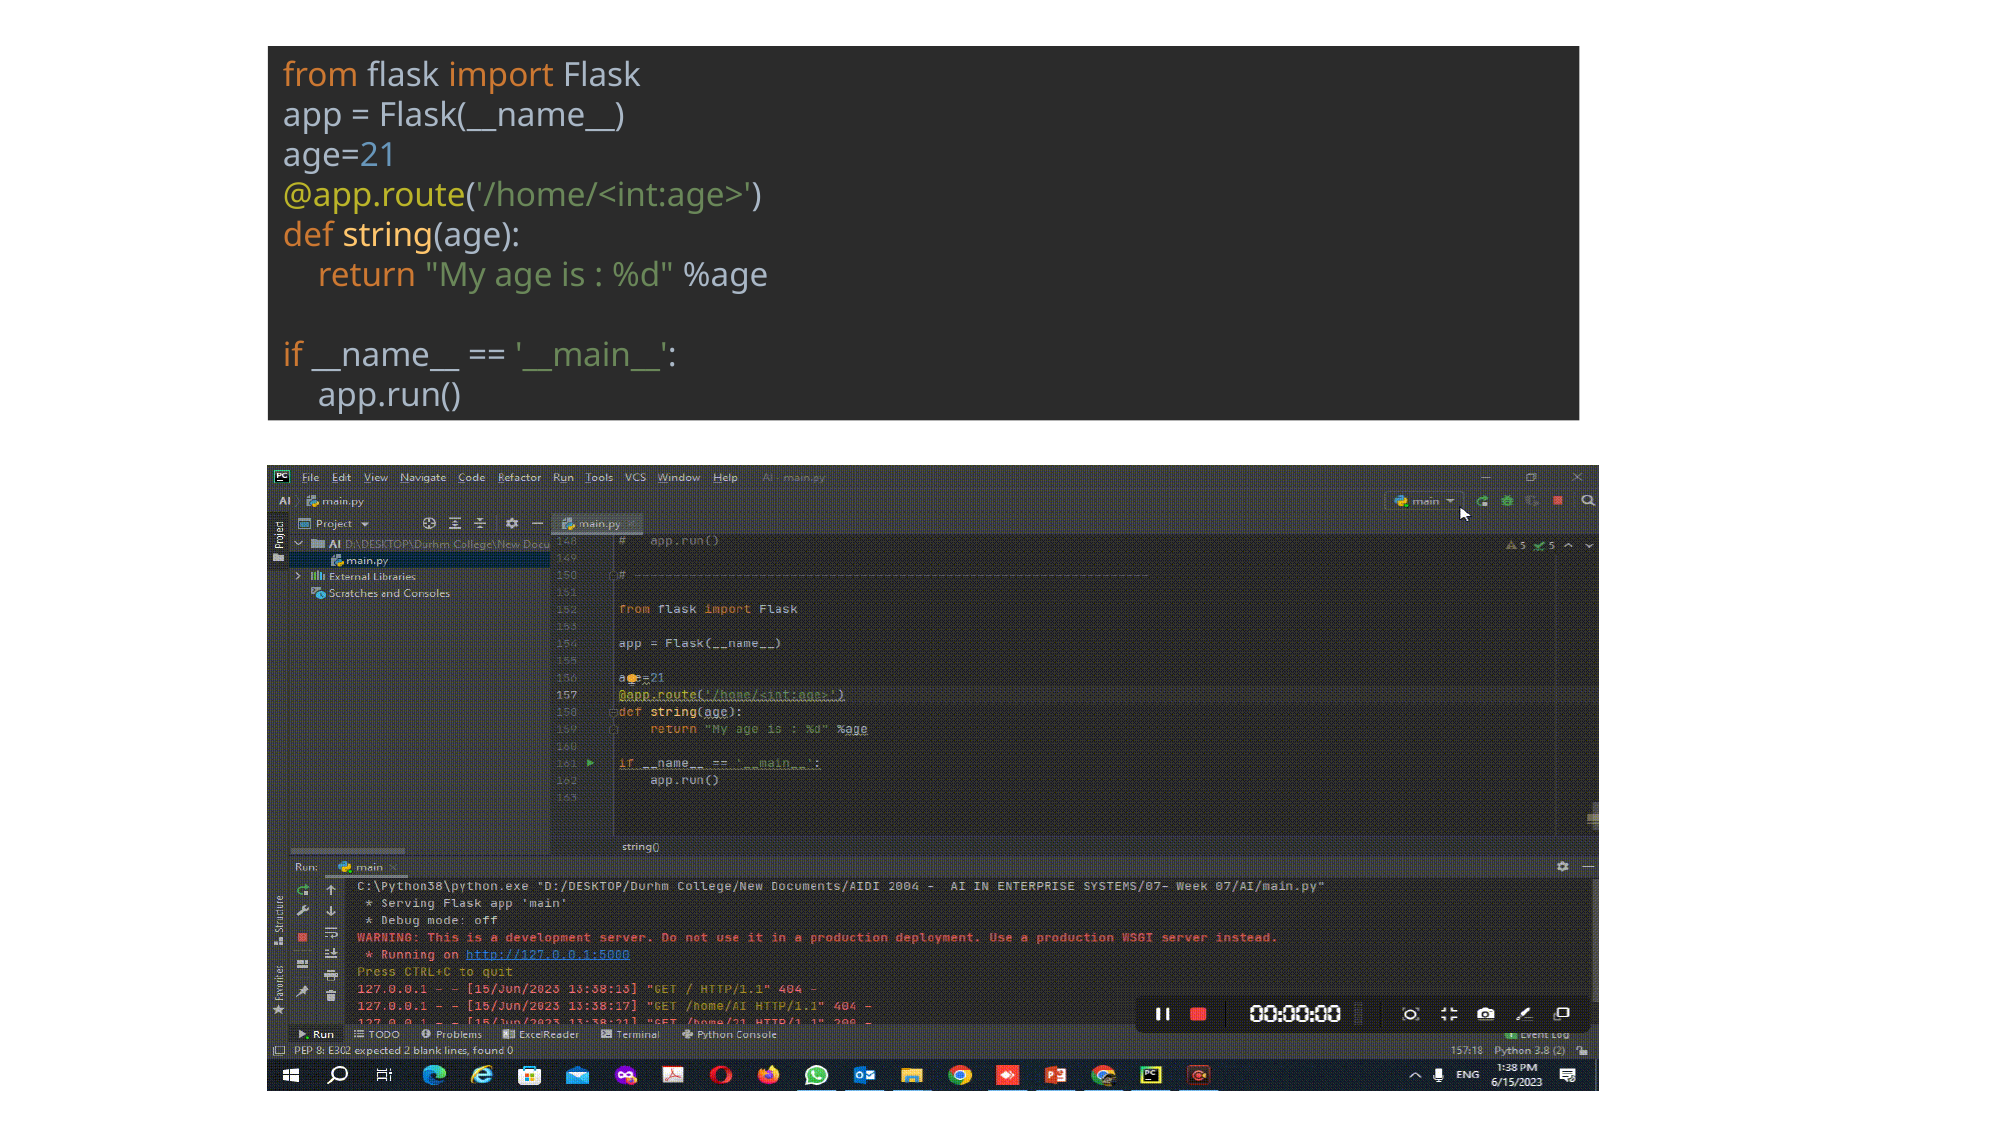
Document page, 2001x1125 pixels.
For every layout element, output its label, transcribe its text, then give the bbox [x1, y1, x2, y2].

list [267, 465, 1599, 1091]
text_box from flask import Flask app = Flask(__name__) age=21 @app.route('/home/<int:age>') def string(age): return "My age is : %d" %age if __name__ == '__main__': app.run() [267, 46, 1580, 421]
